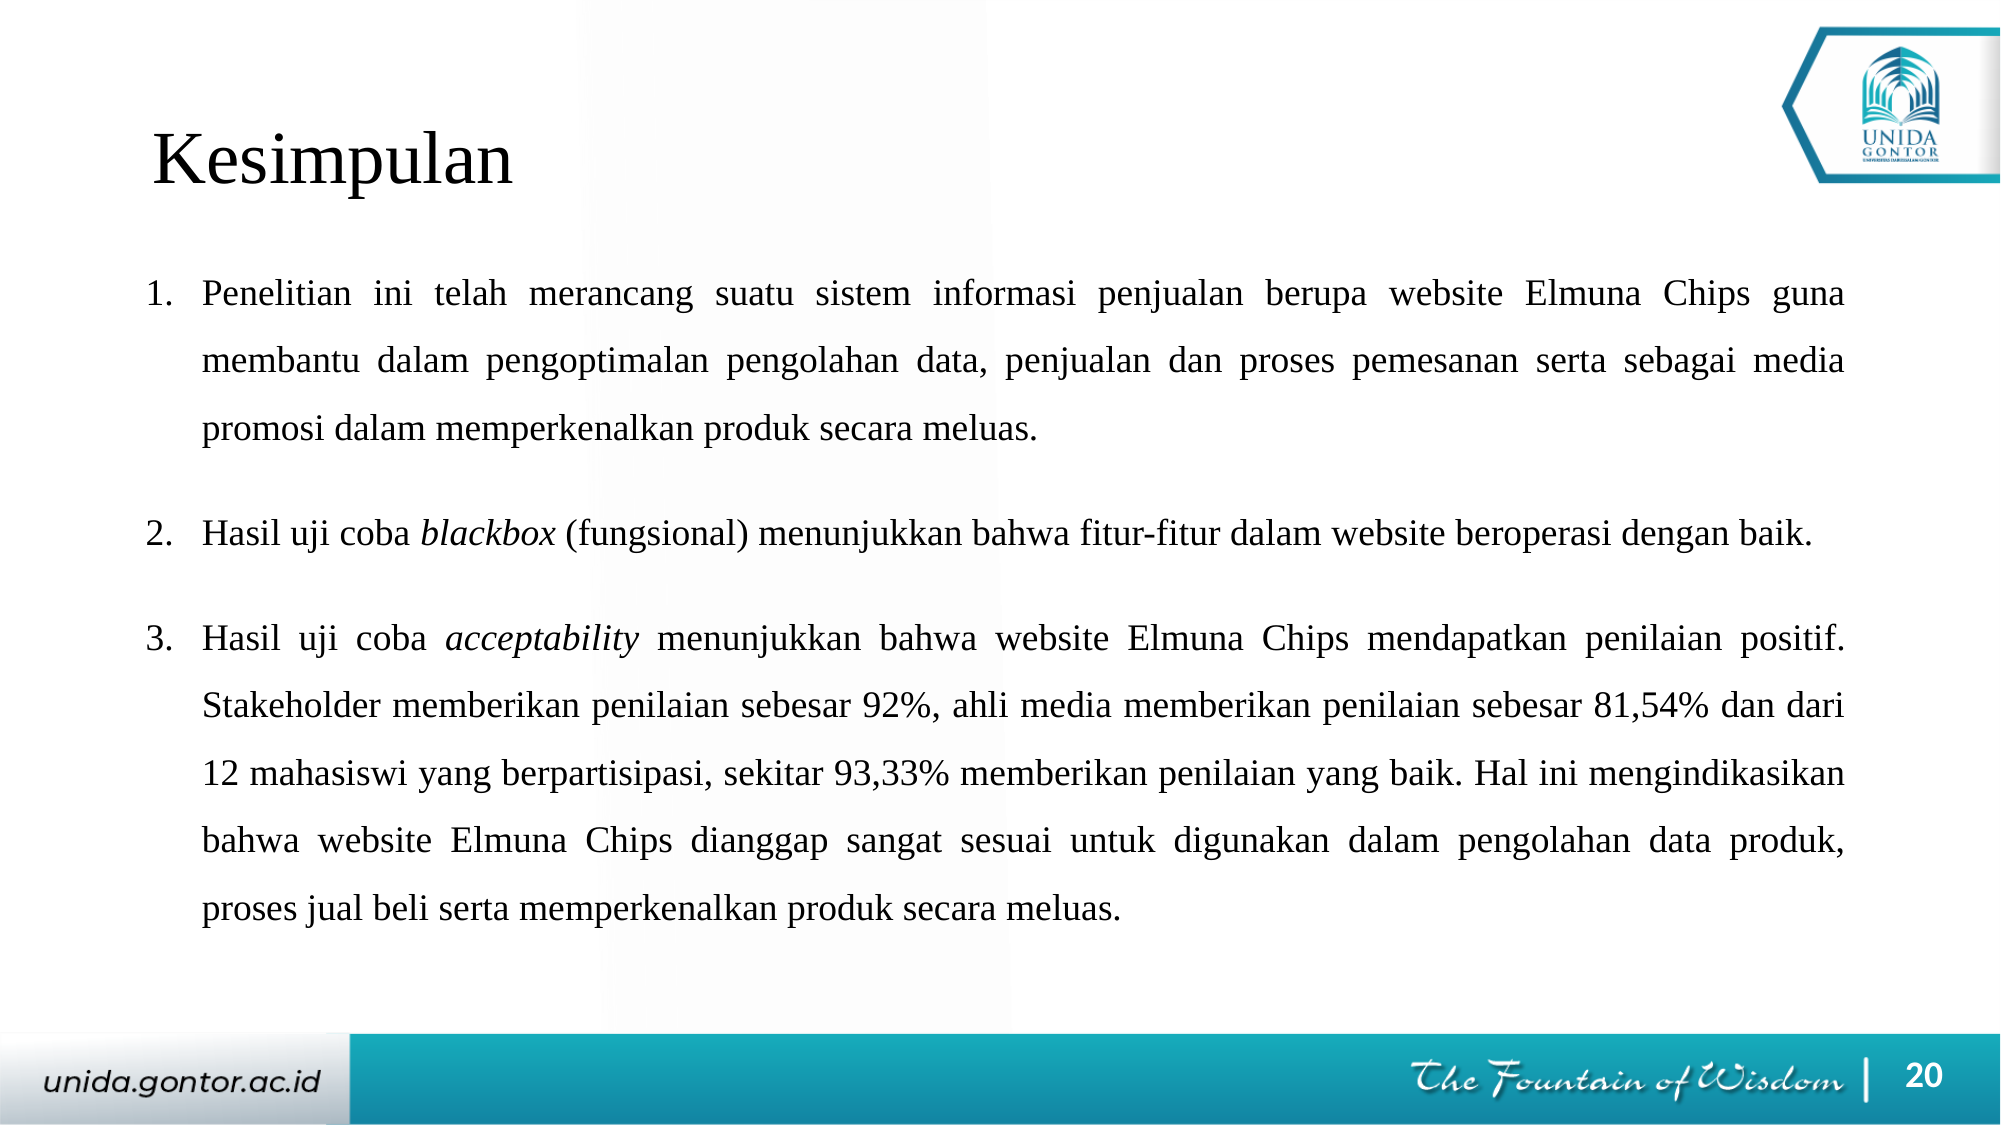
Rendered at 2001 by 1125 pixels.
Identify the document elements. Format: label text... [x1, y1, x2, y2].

picture [0, 0, 2001, 1125]
title Kesimpulan [137, 50, 1863, 237]
list Penelitian ini telah merancang suatu sistem informasi penjualan berupa website Elmuna Chips guna membantu dalam pengoptimalan pengolahan data, penjualan dan proses pemesanan serta sebagai media promosi dalam memperkenalkan produk secara meluas. Hasil uji coba blackbox (fungsional) menunjukkan bahwa fitur-fitur dalam website beroperasi dengan baik. Hasil uji coba acceptability menunjukkan bahwa website Elmuna Chips mendapatkan penilaian positif. Stakeholder memberikan penilaian sebesar 92%, ahli media memberikan penilaian sebesar 81,54% dan dari 12 mahasiswi yang berpartisipasi, sekitar 93,33% memberikan penilaian yang baik. Hal ini mengindikasikan bahwa website Elmuna Chips dianggap sangat sesuai untuk digunakan dalam pengolahan data produk, proses jual beli serta memperkenalkan produk secara meluas. [55, 237, 1863, 822]
